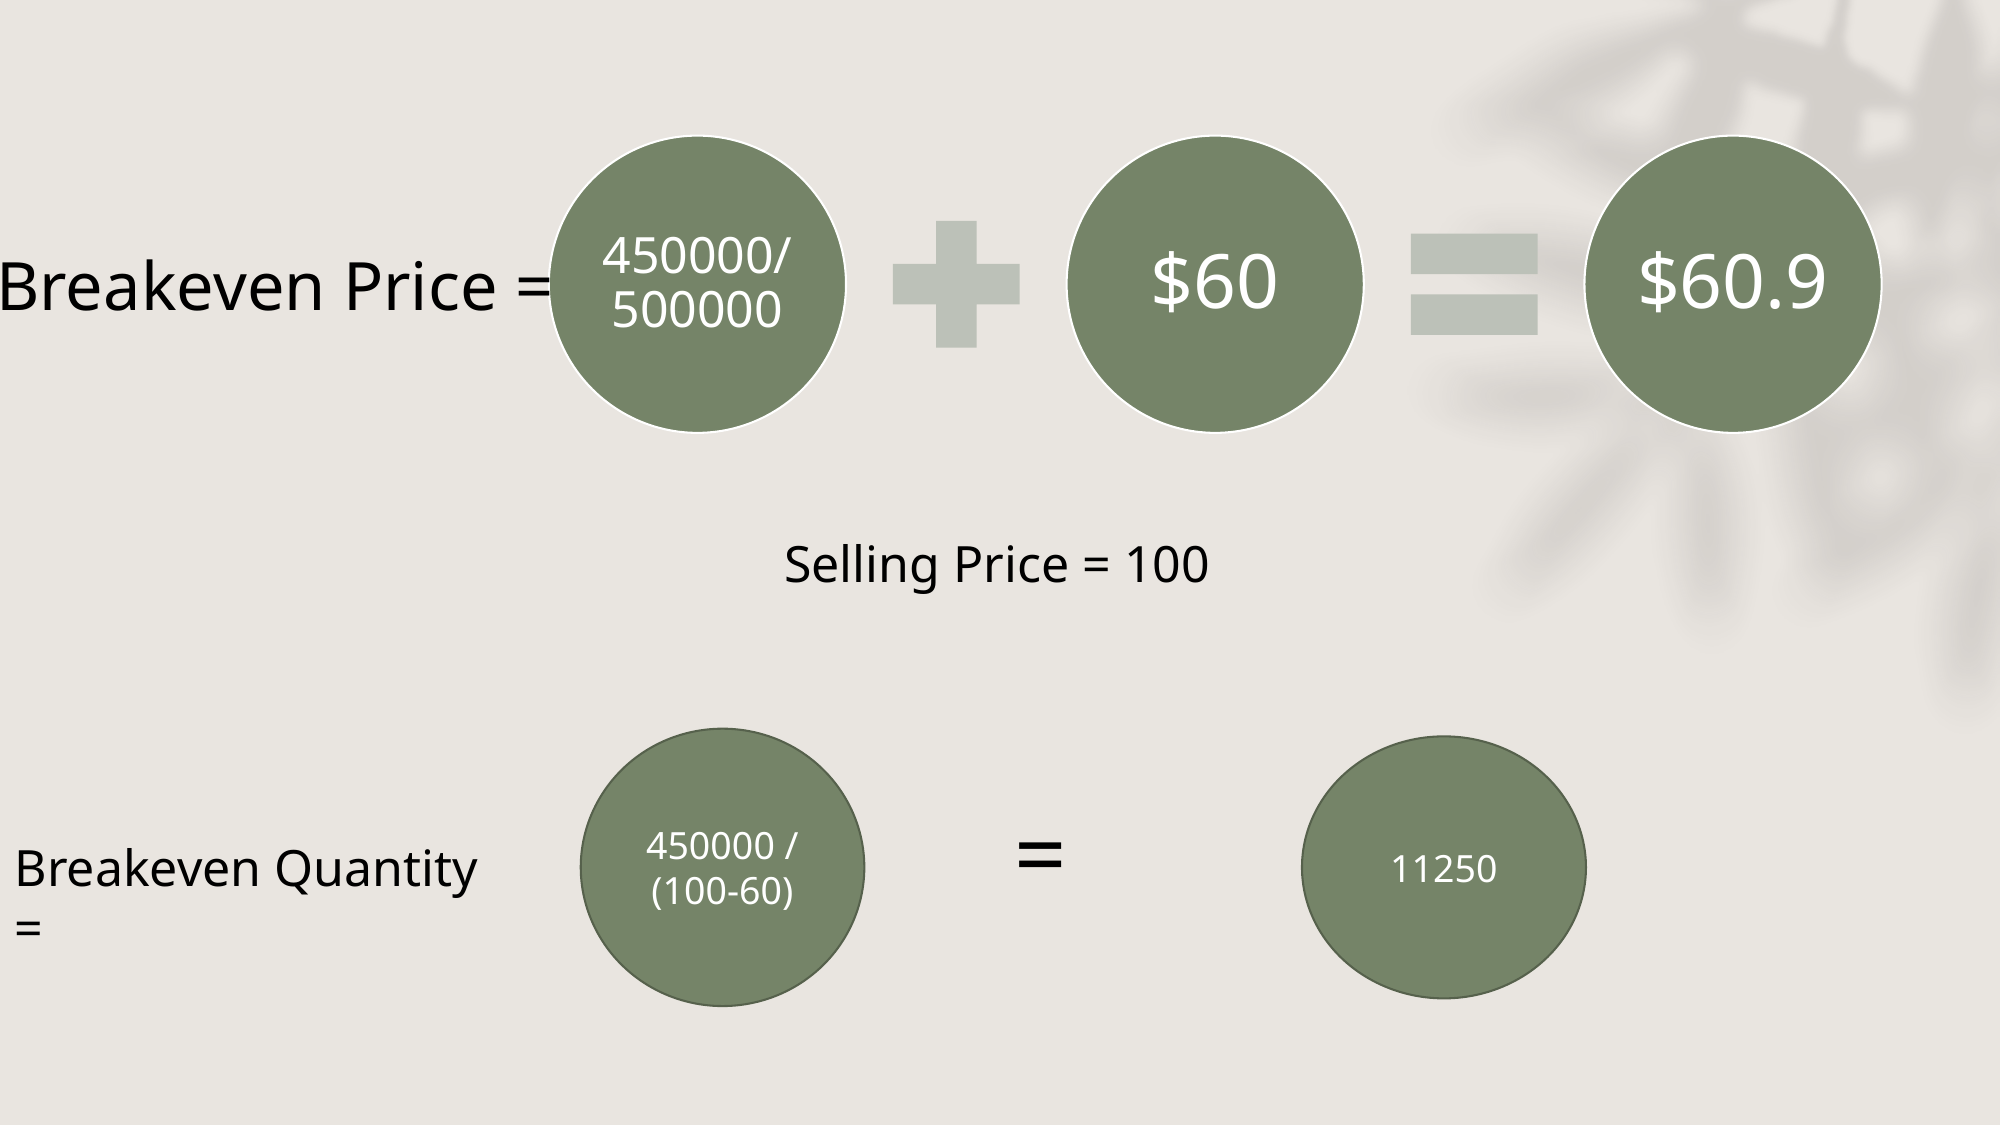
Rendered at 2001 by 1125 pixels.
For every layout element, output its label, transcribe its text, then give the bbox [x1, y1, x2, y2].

text_box 450000 / (100-60) [579, 729, 866, 1008]
text_box Breakeven Price = [0, 236, 548, 331]
text_box 11250 [1300, 735, 1588, 1000]
text_box = [999, 743, 1108, 914]
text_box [548, 0, 1882, 729]
text_box Breakeven Quantity = [0, 829, 528, 965]
